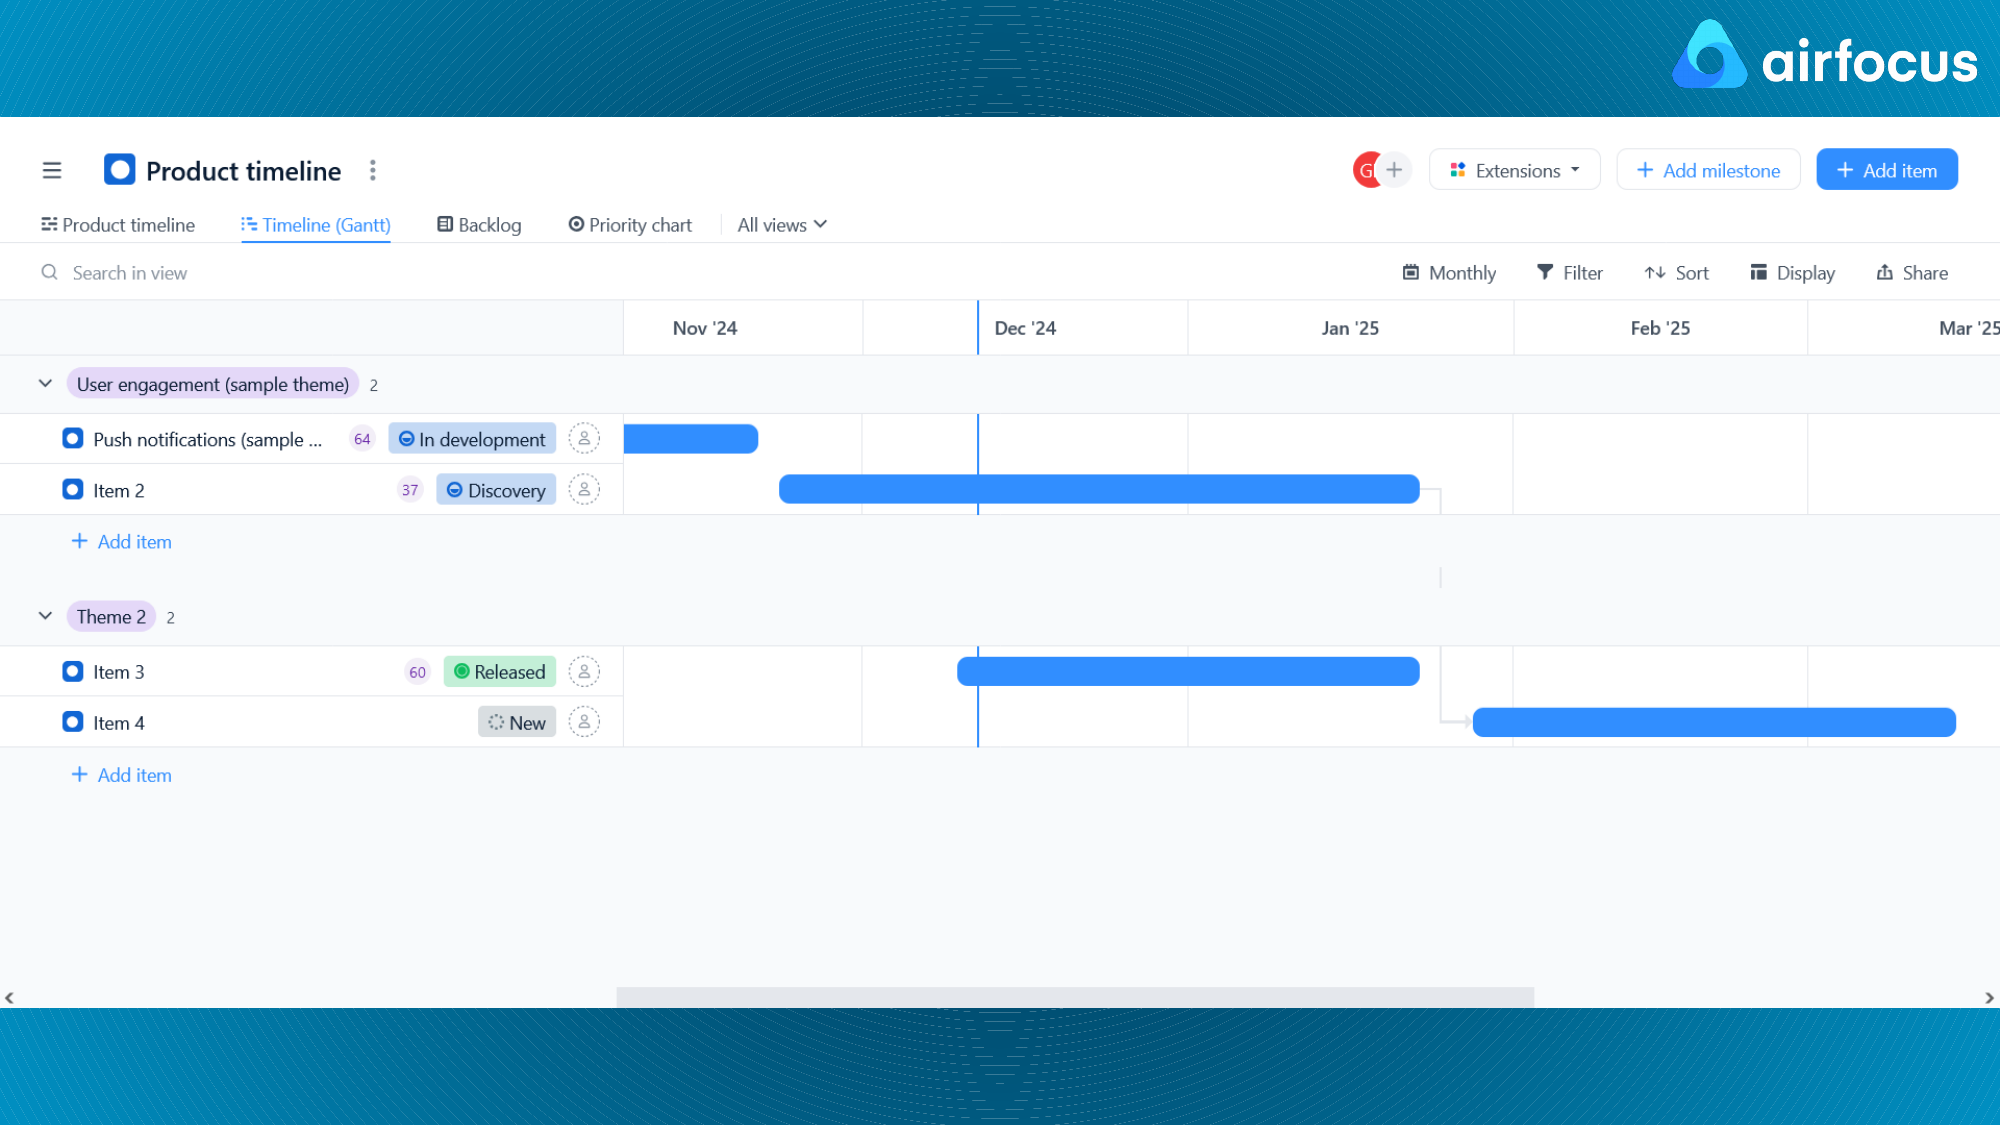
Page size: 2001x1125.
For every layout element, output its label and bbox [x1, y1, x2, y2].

picture [1764, 51, 1792, 81]
picture [1836, 39, 1851, 81]
picture [1953, 51, 1977, 81]
picture [1922, 52, 1947, 81]
picture [1816, 52, 1831, 81]
picture [1889, 51, 1916, 81]
picture [0, 117, 2000, 1008]
picture [1800, 39, 1808, 47]
picture [1673, 20, 1747, 87]
picture [1801, 52, 1807, 81]
picture [1855, 51, 1884, 81]
